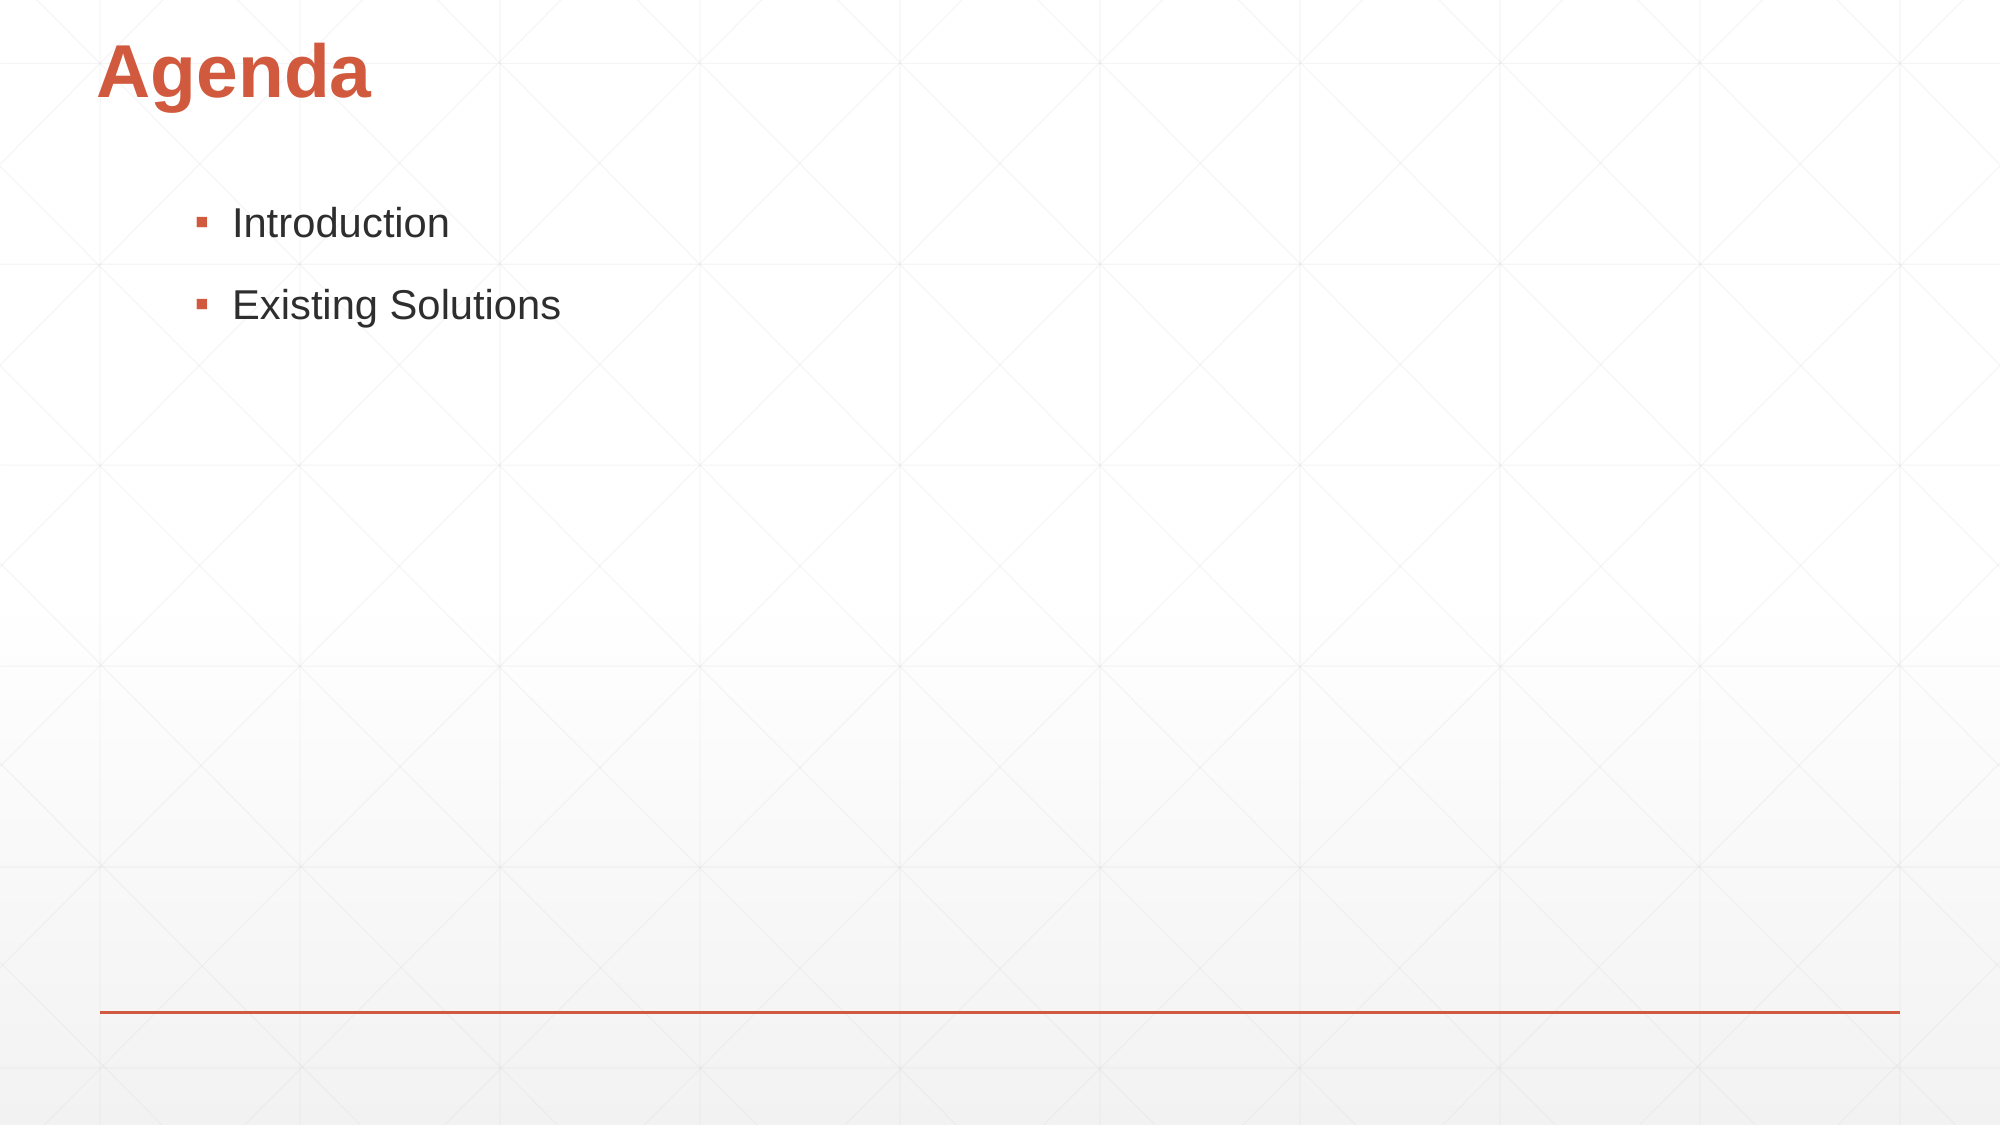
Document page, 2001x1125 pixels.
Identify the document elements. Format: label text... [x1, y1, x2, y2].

text_box Agenda [81, 11, 1492, 121]
list Introduction Existing Solutions [179, 193, 1468, 906]
